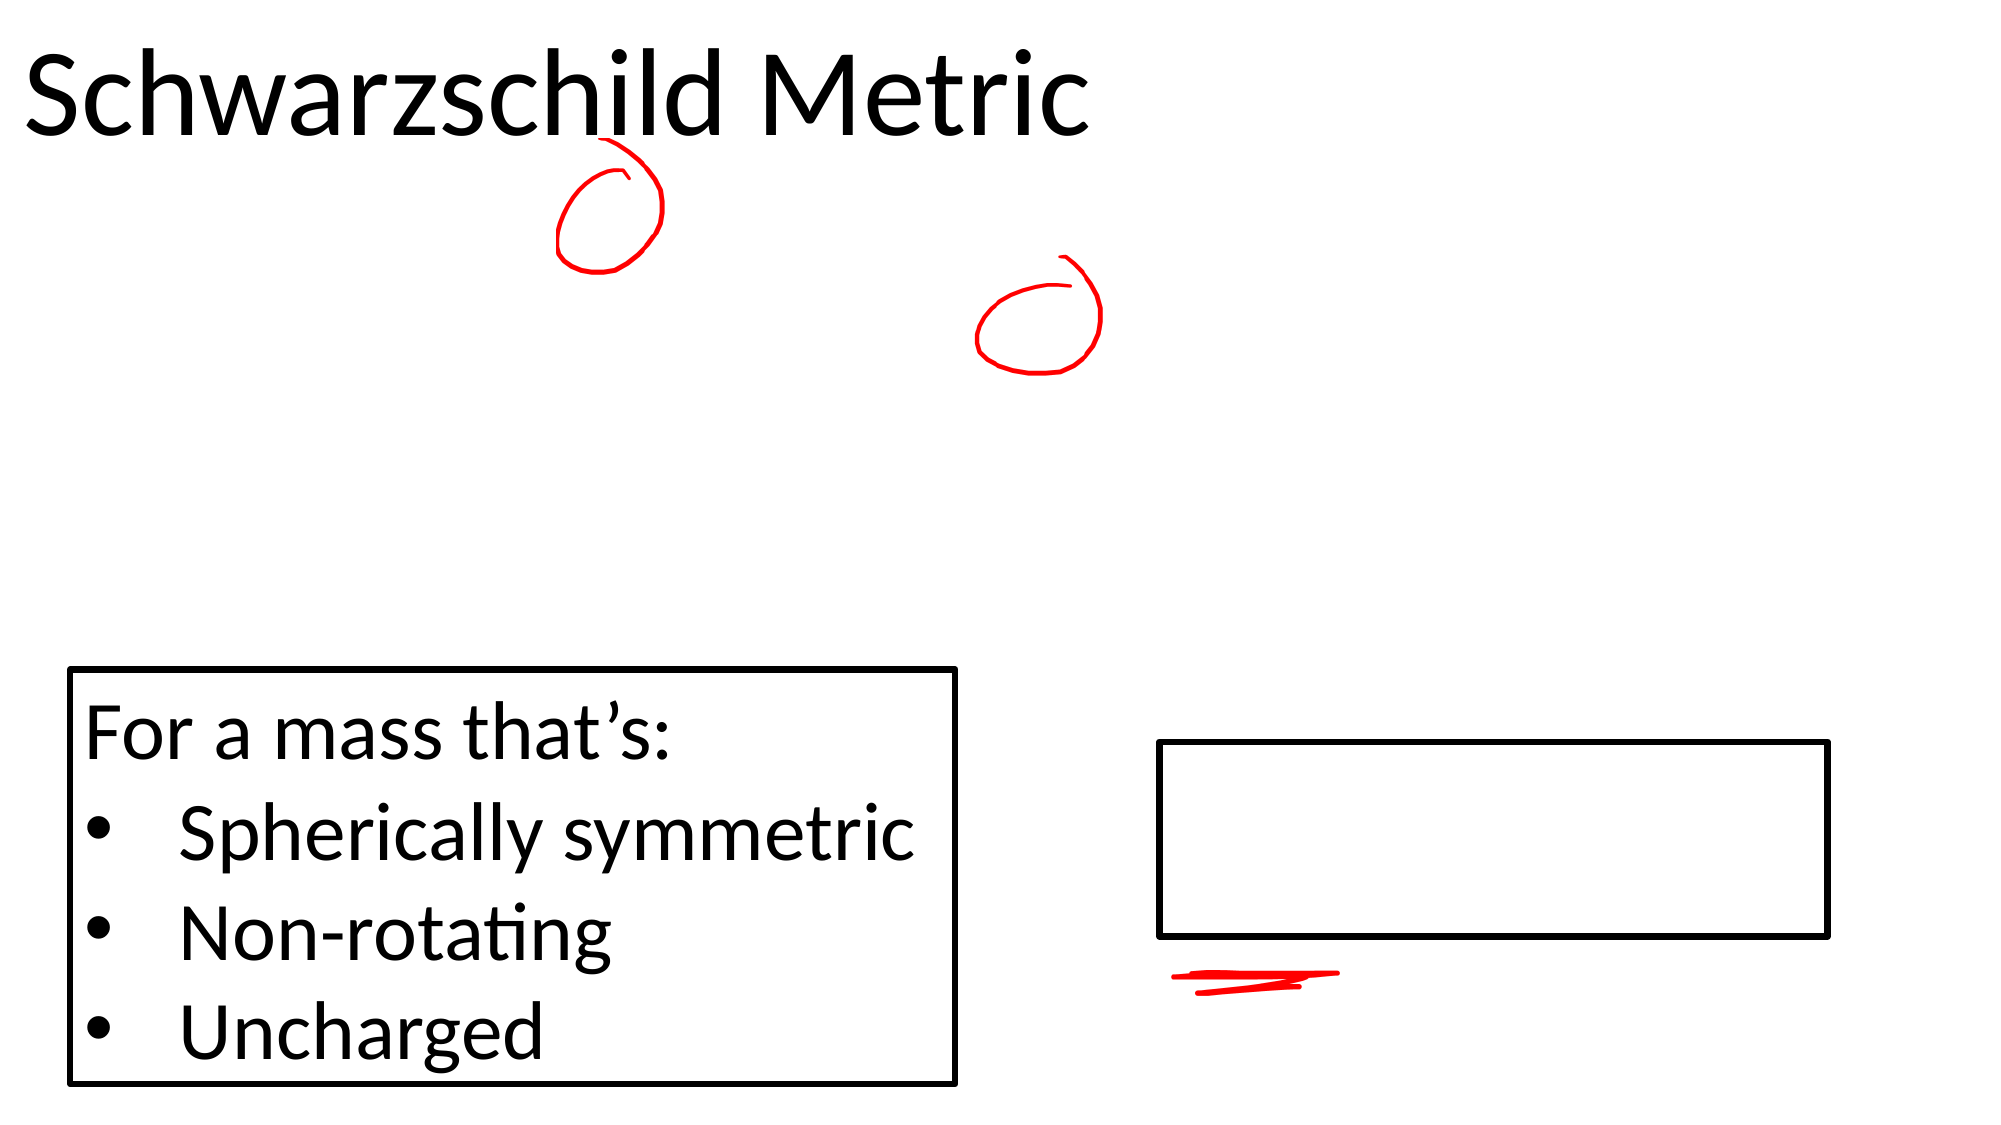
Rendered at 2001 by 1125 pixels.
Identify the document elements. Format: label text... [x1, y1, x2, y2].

text_box Schwarzschild Metric [9, 3, 1160, 169]
text_box For a mass that’s: Spherically symmetric Non-rotating Uncharged [70, 669, 956, 1085]
picture [556, 138, 1349, 1004]
